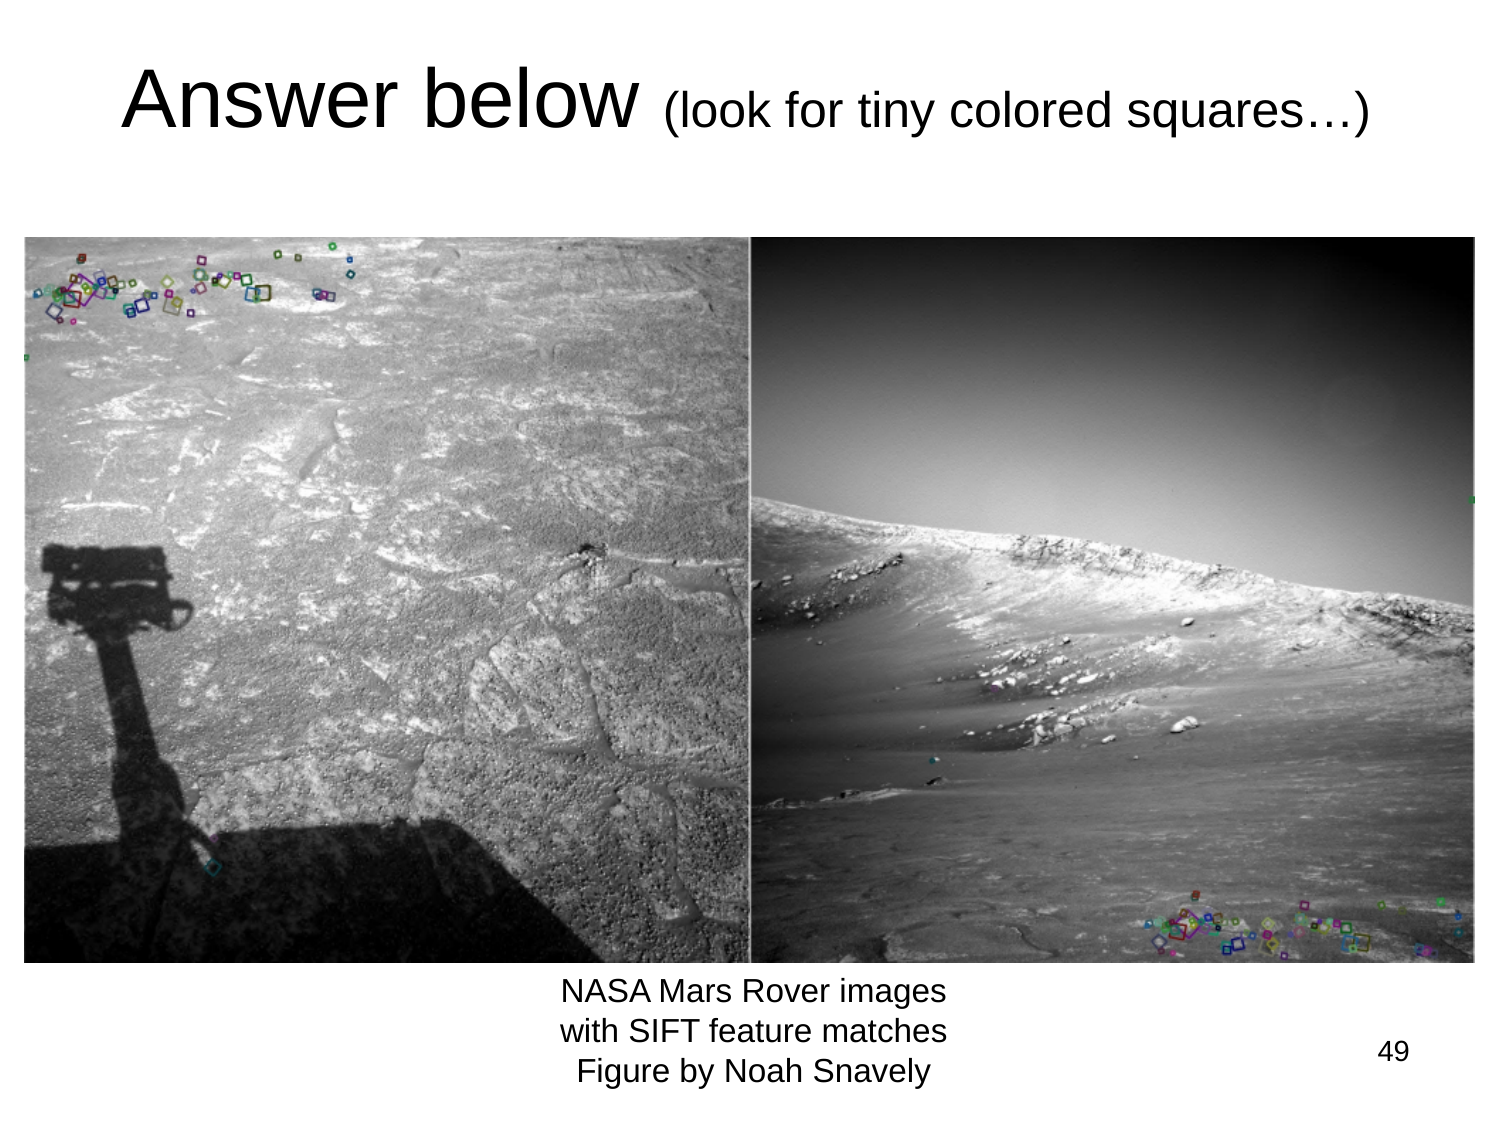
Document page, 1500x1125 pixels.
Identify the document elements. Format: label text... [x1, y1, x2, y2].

picture [24, 237, 1476, 963]
text_box NASA Mars Rover images with SIFT feature matches Figure by Noah Snavely [456, 971, 1053, 1097]
title Answer below (look for tiny colored squares…) [74, 0, 1426, 188]
slide_number 49 [1074, 1024, 1426, 1103]
